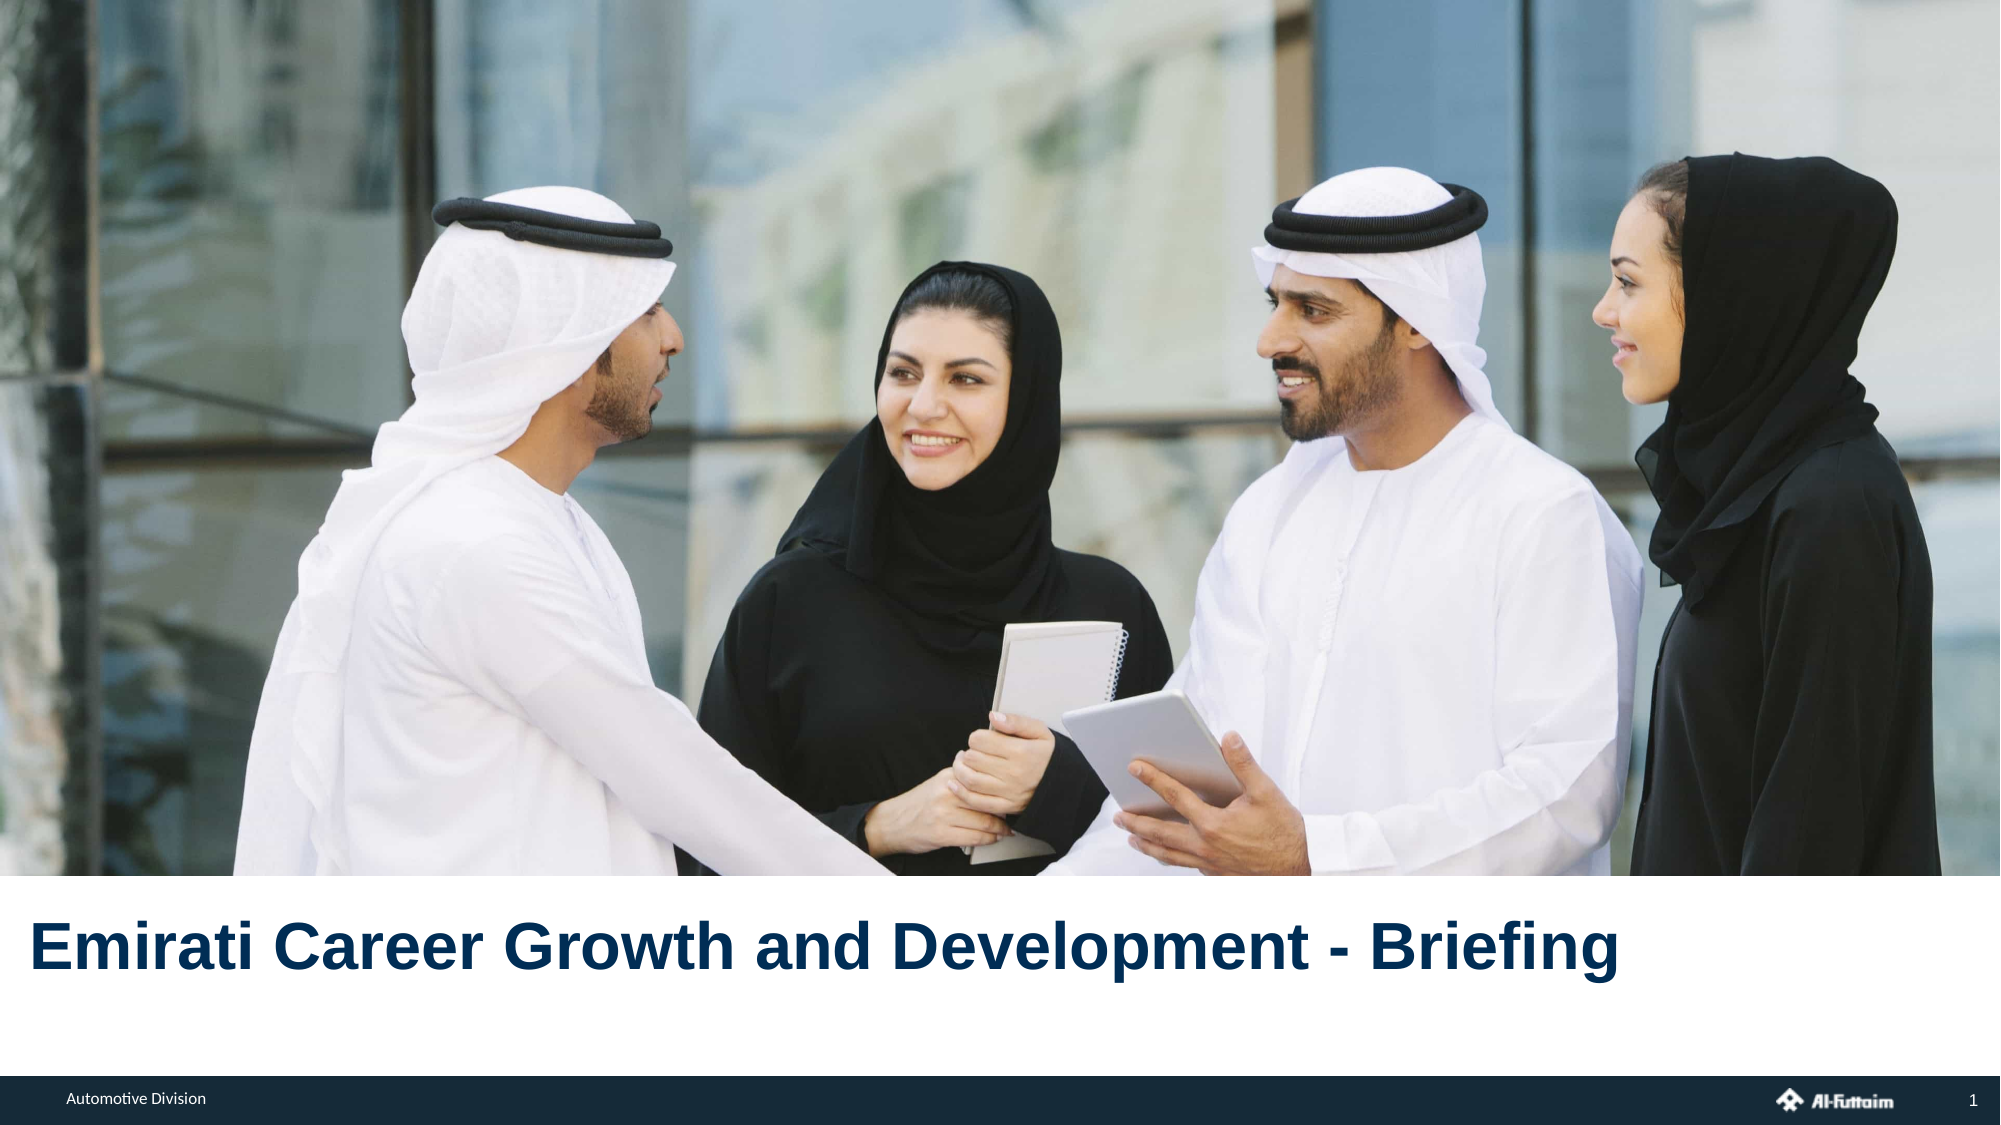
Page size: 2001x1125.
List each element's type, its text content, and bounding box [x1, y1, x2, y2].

text_box Emirati Career Growth and Development - Briefing [0, 887, 1839, 1125]
picture [0, 0, 2000, 876]
